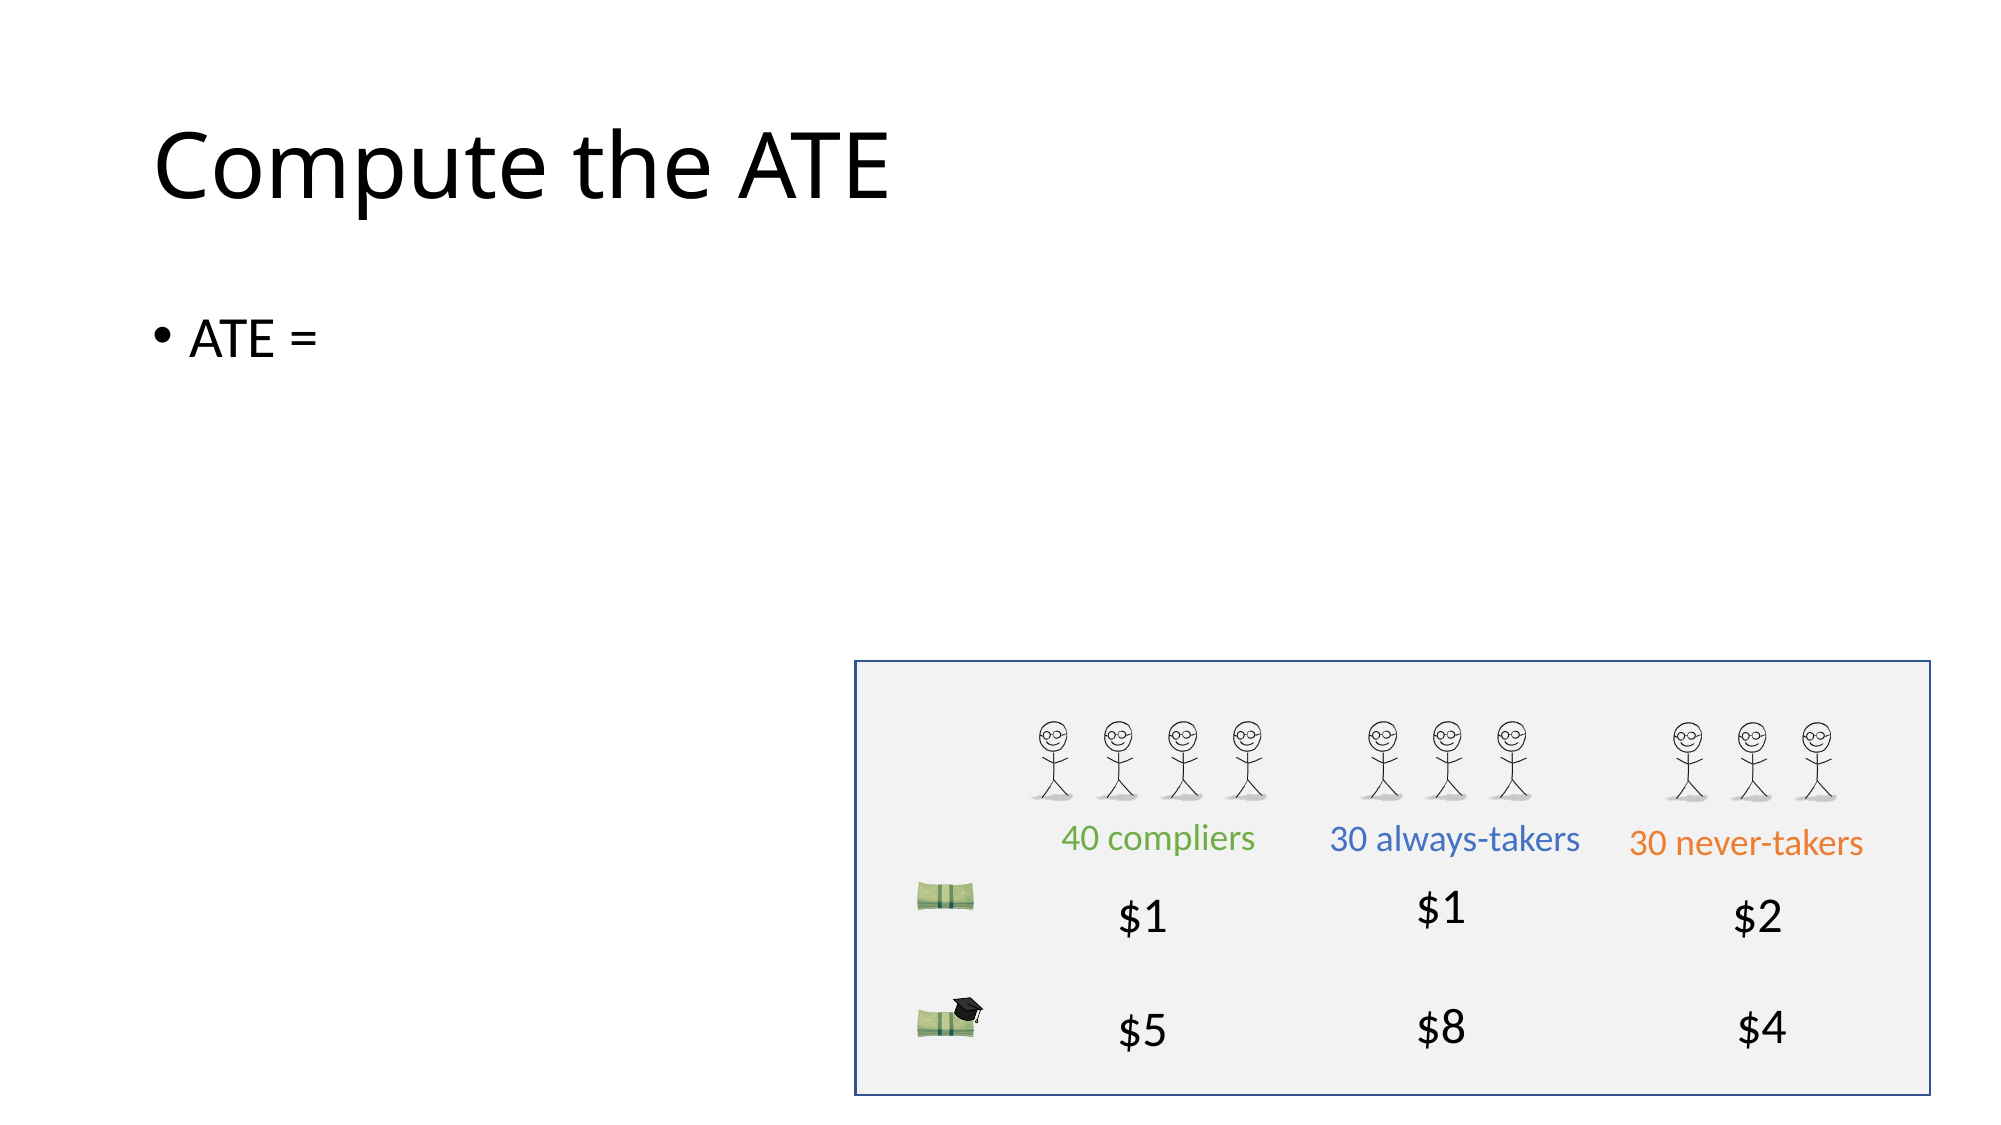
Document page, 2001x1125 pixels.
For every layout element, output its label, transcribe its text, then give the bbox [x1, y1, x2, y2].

title Compute the ATE [137, 59, 1863, 278]
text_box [855, 660, 1931, 1096]
